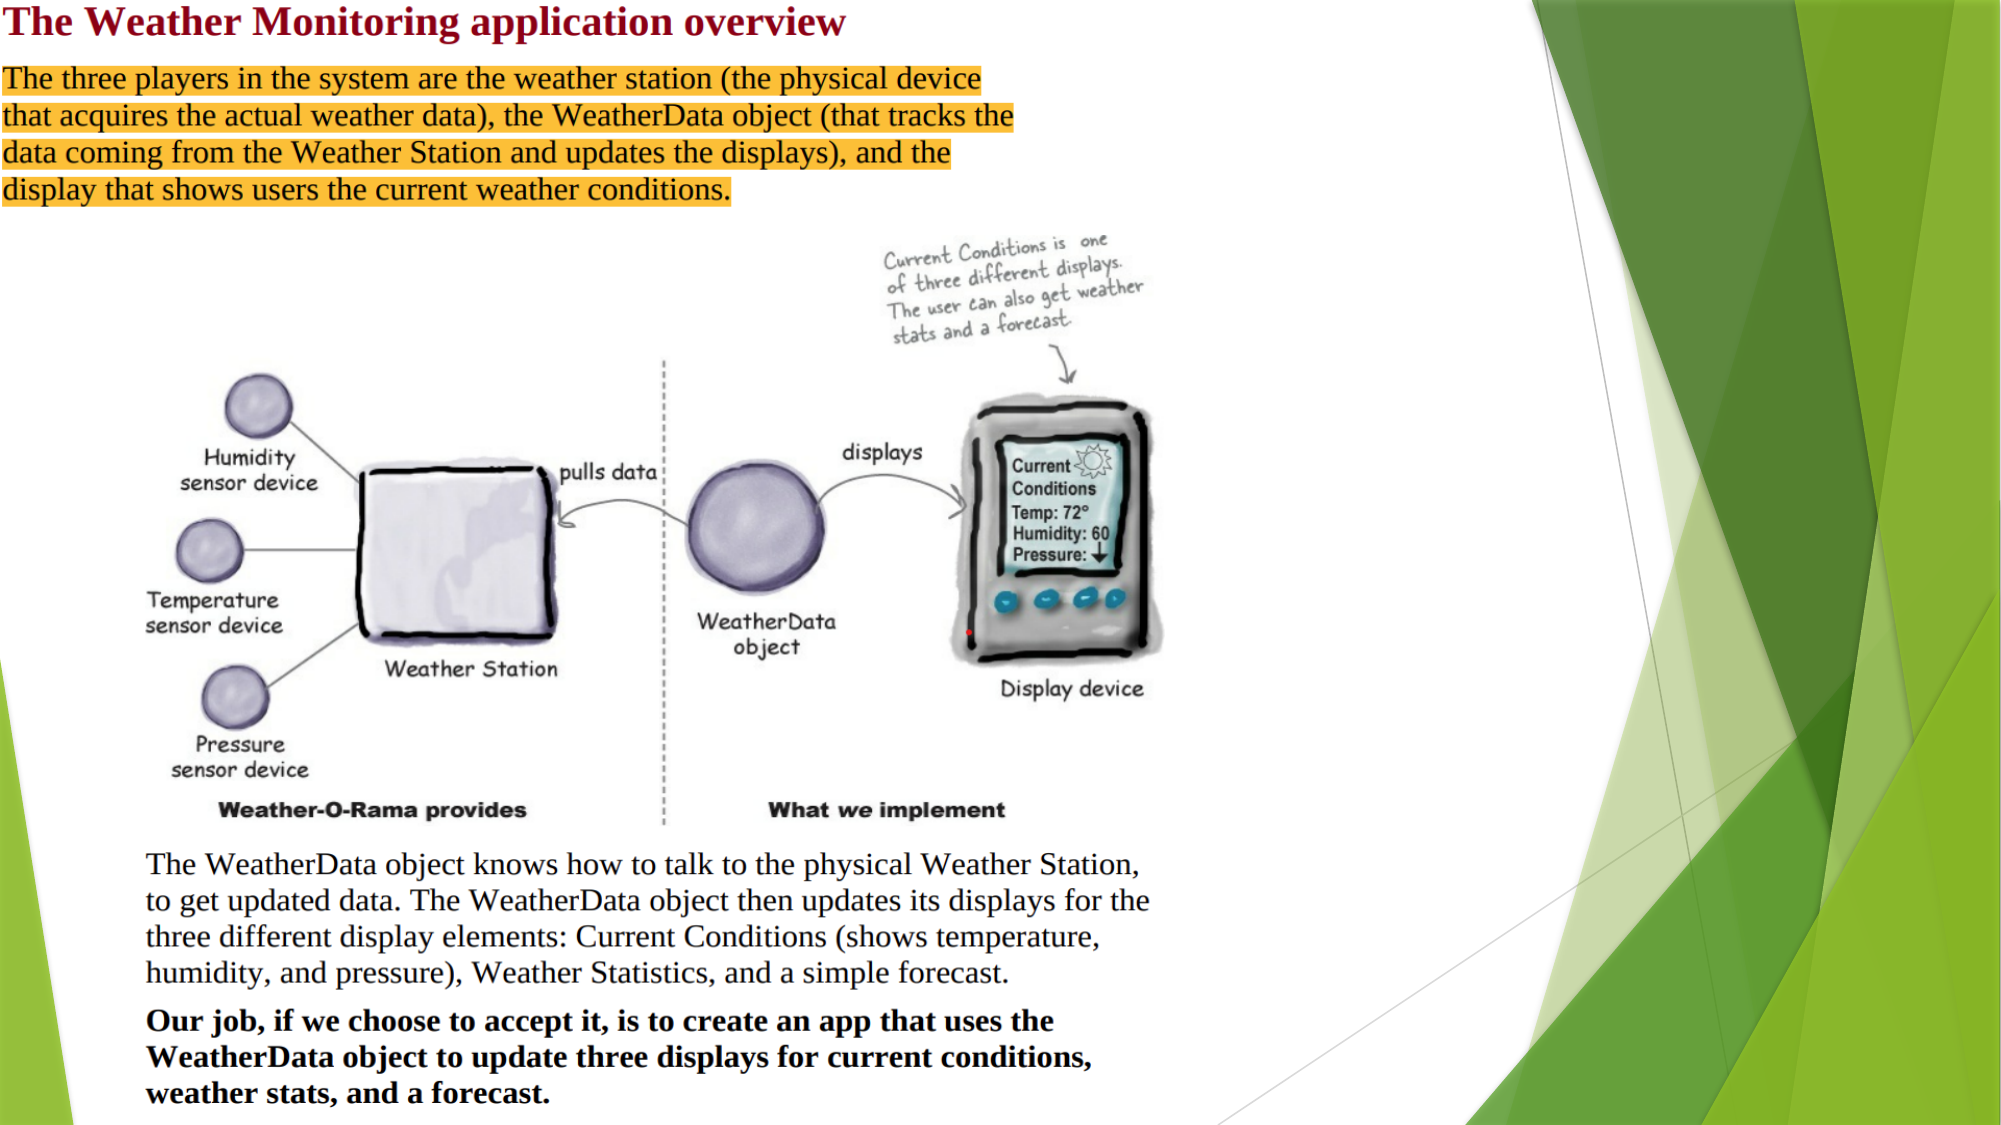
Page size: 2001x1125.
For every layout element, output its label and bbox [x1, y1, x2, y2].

picture [0, 0, 1166, 1116]
